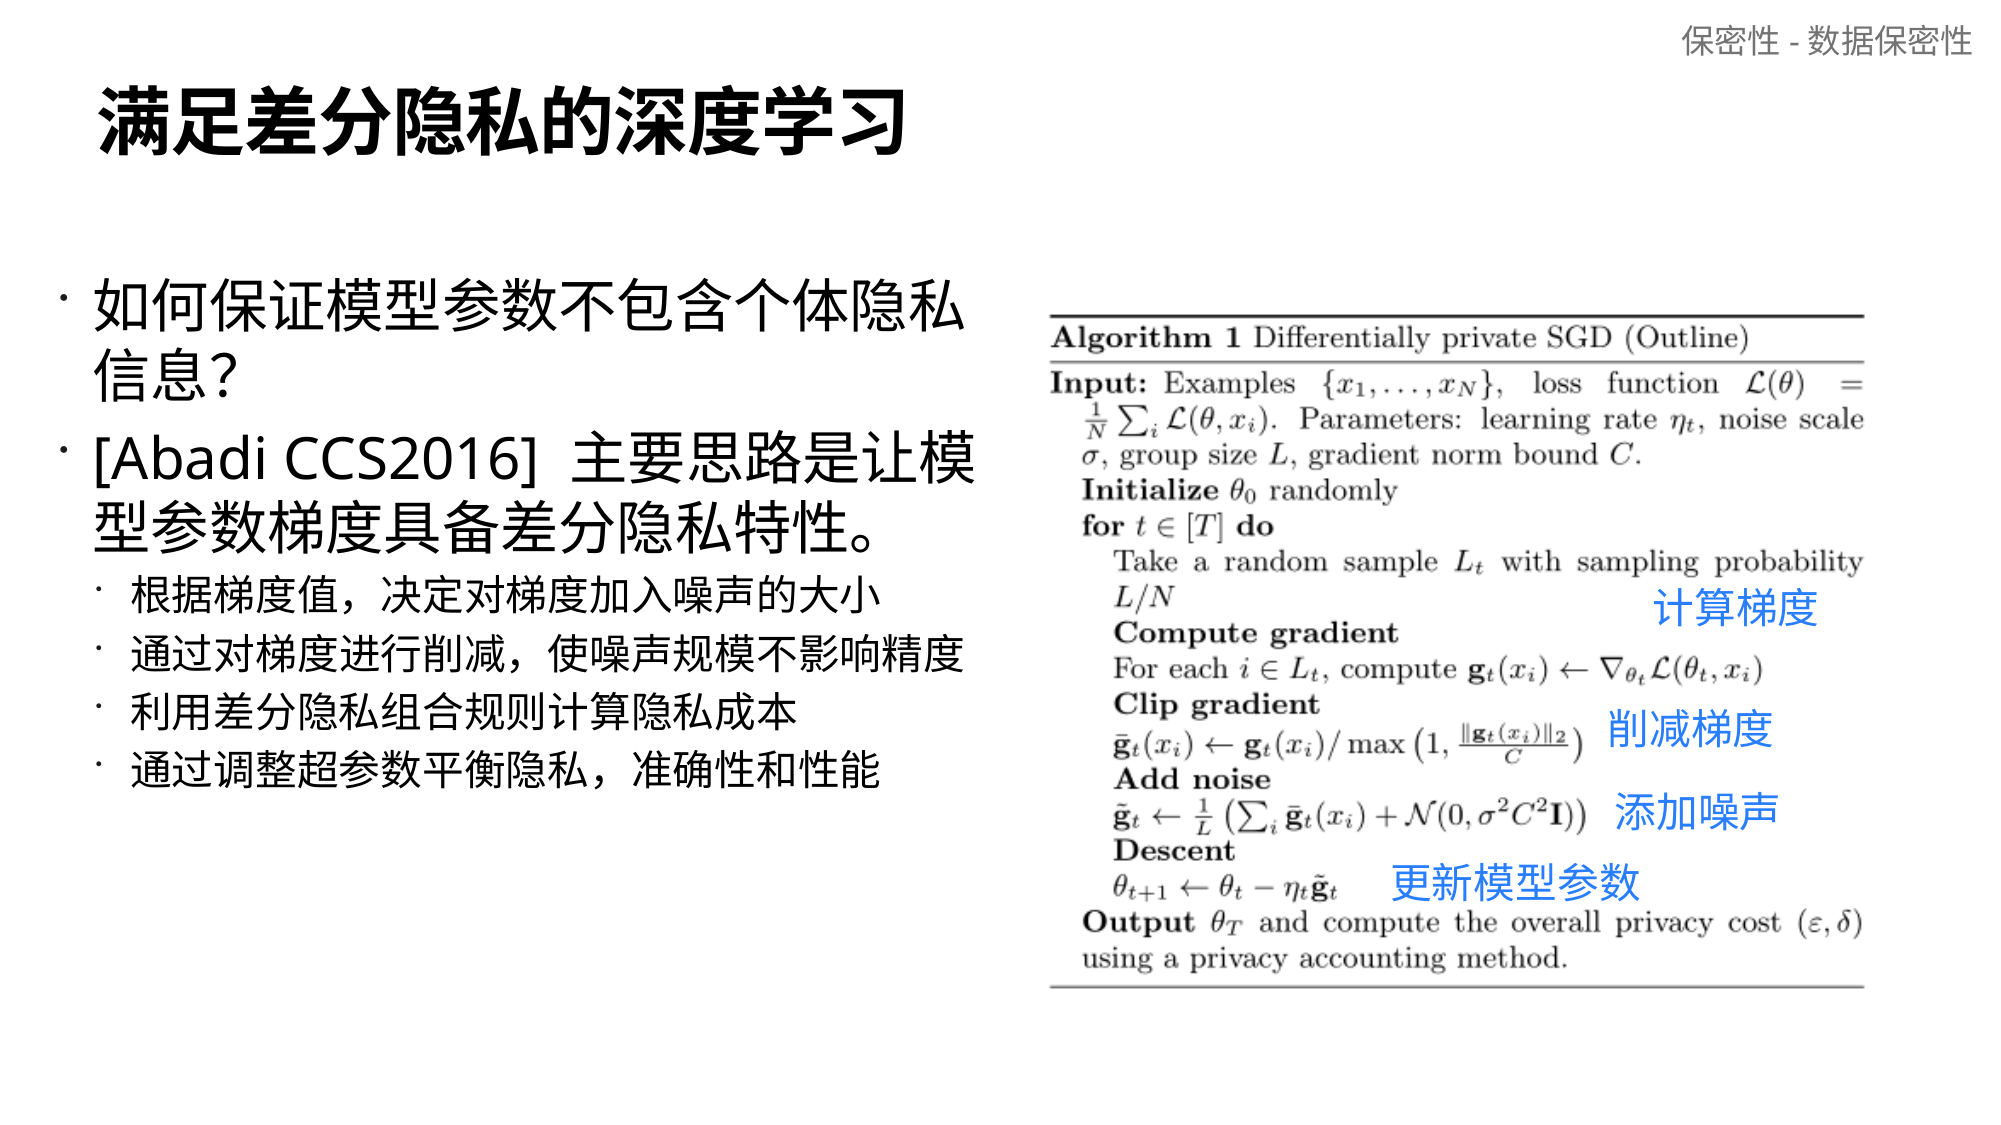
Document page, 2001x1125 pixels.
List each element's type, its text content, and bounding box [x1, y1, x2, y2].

title 满足差分隐私的深度学习 [96, 75, 1904, 166]
picture [1028, 298, 1905, 1016]
text_box 保密性-数据保密性 [1666, 13, 1989, 68]
